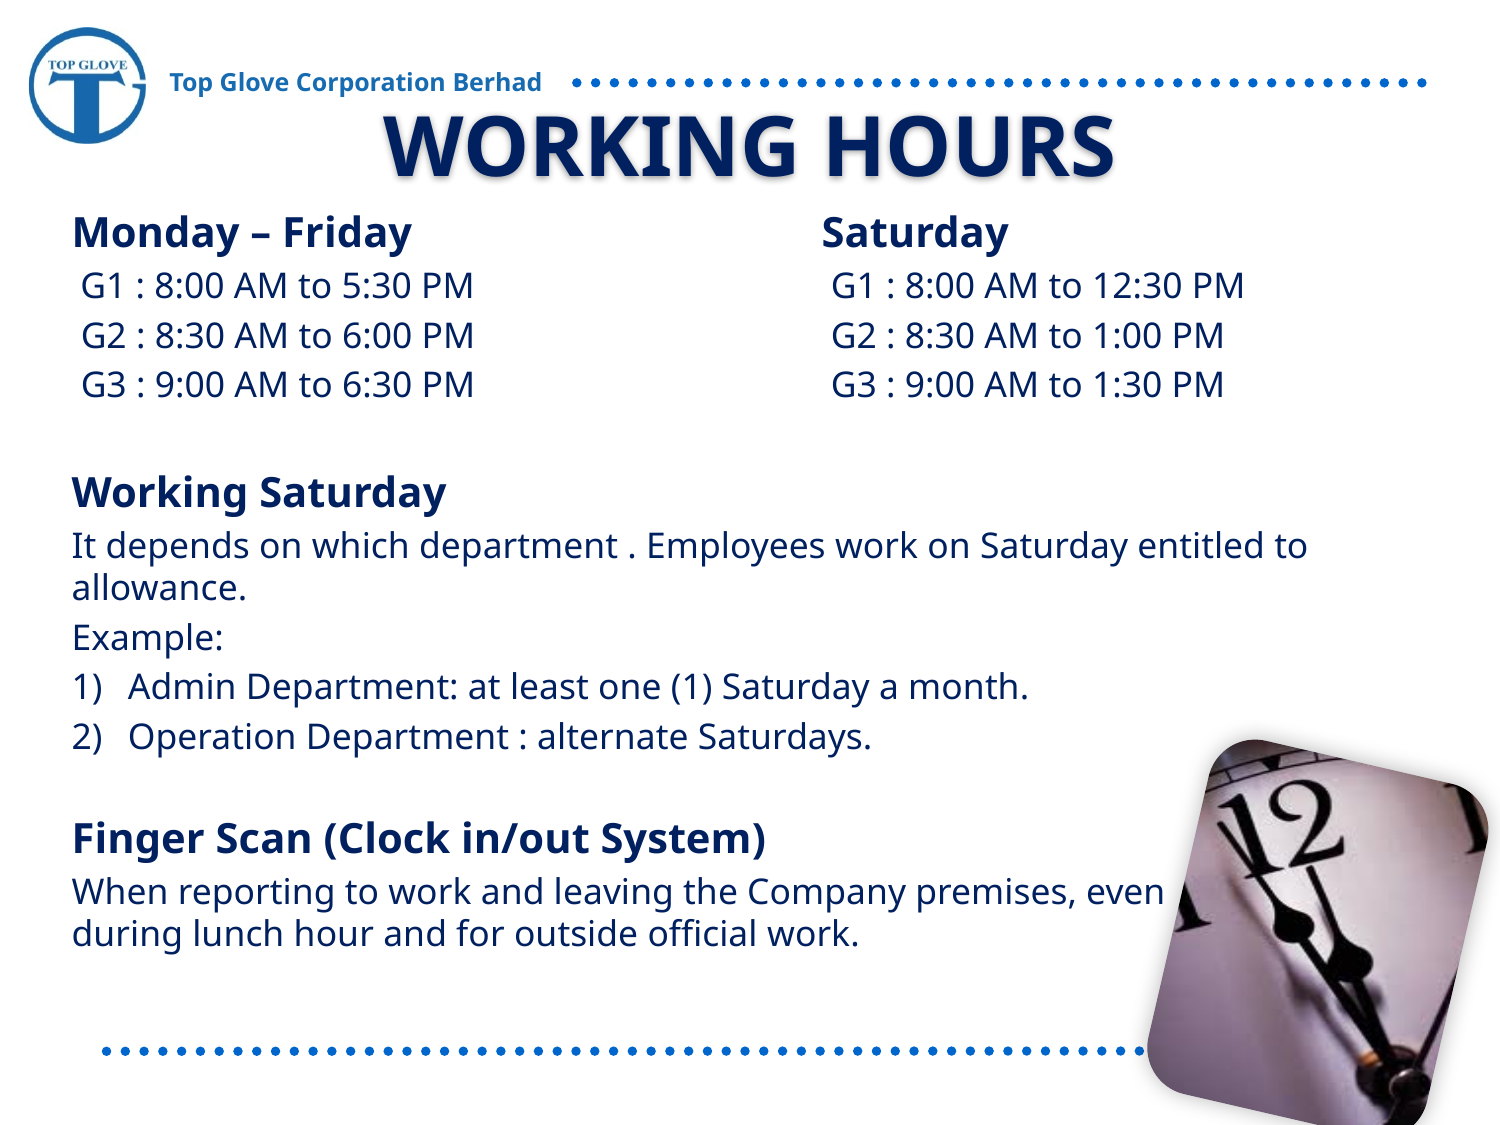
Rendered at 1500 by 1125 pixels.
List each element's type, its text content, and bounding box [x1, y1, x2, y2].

picture [1147, 757, 1489, 1125]
text_box Monday – Friday Saturday G1 : 8:00 AM to 5:30 PM G1 : 8:00 AM to 12:30 PM G2 : 8:30 AM to 6:00 PM G2 : 8:30 AM to 1:00 PM G3 : 9:00 AM to 6:30 PM G3 : 9:00 AM to 1:30 PM Working Saturday It depends on which department . Employees work on Saturday entitled to allowance. Example: Admin Department: at least one (1) Saturday a month. Operation Department : alternate Saturdays. Finger Scan (Clock in/out System) When reporting to work and leaving the Company premises, even during lunch hour and for outside official work. [56, 198, 1407, 1050]
text_box WORKING HOURS [74, 75, 1425, 211]
picture [28, 27, 146, 144]
